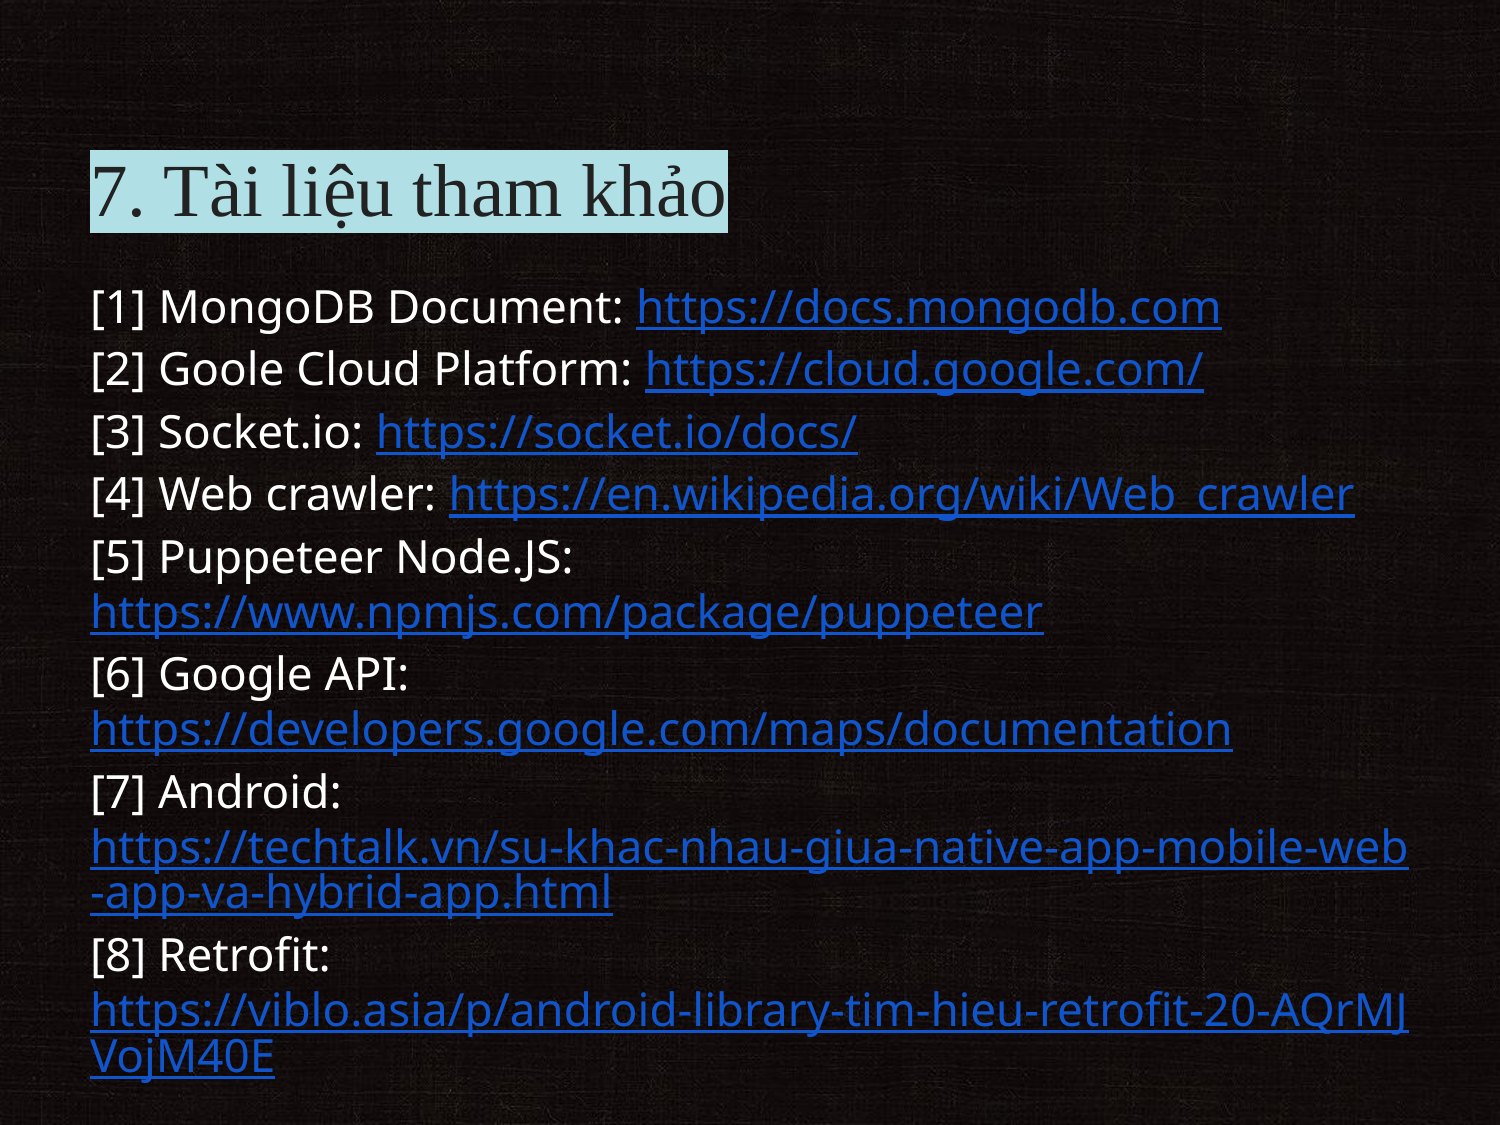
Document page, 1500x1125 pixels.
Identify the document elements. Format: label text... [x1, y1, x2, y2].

title 7. Tài liệu tham khảo [75, 113, 1425, 233]
picture [0, 0, 1500, 1125]
list [1] MongoDB Document: https://docs.mongodb.com [2] Goole Cloud Platform: https://cloud.google.com/ [3] Socket.io: https://socket.io/docs/ [4] Web crawler: https://en.wikipedia.org/wiki/Web_crawler [5] Puppeteer Node.JS: https://www.npmjs.com/package/puppeteer [6] Google API: https://developers.google.com/maps/documentation [7] Android: https://techtalk.vn/su-khac-nhau-giua-native-app-mobile-web-app-va-hybrid-app.html [8] Retrofit: https://viblo.asia/p/android-library-tim-hieu-retrofit-20-AQrMJVojM40E [75, 262, 1425, 1078]
